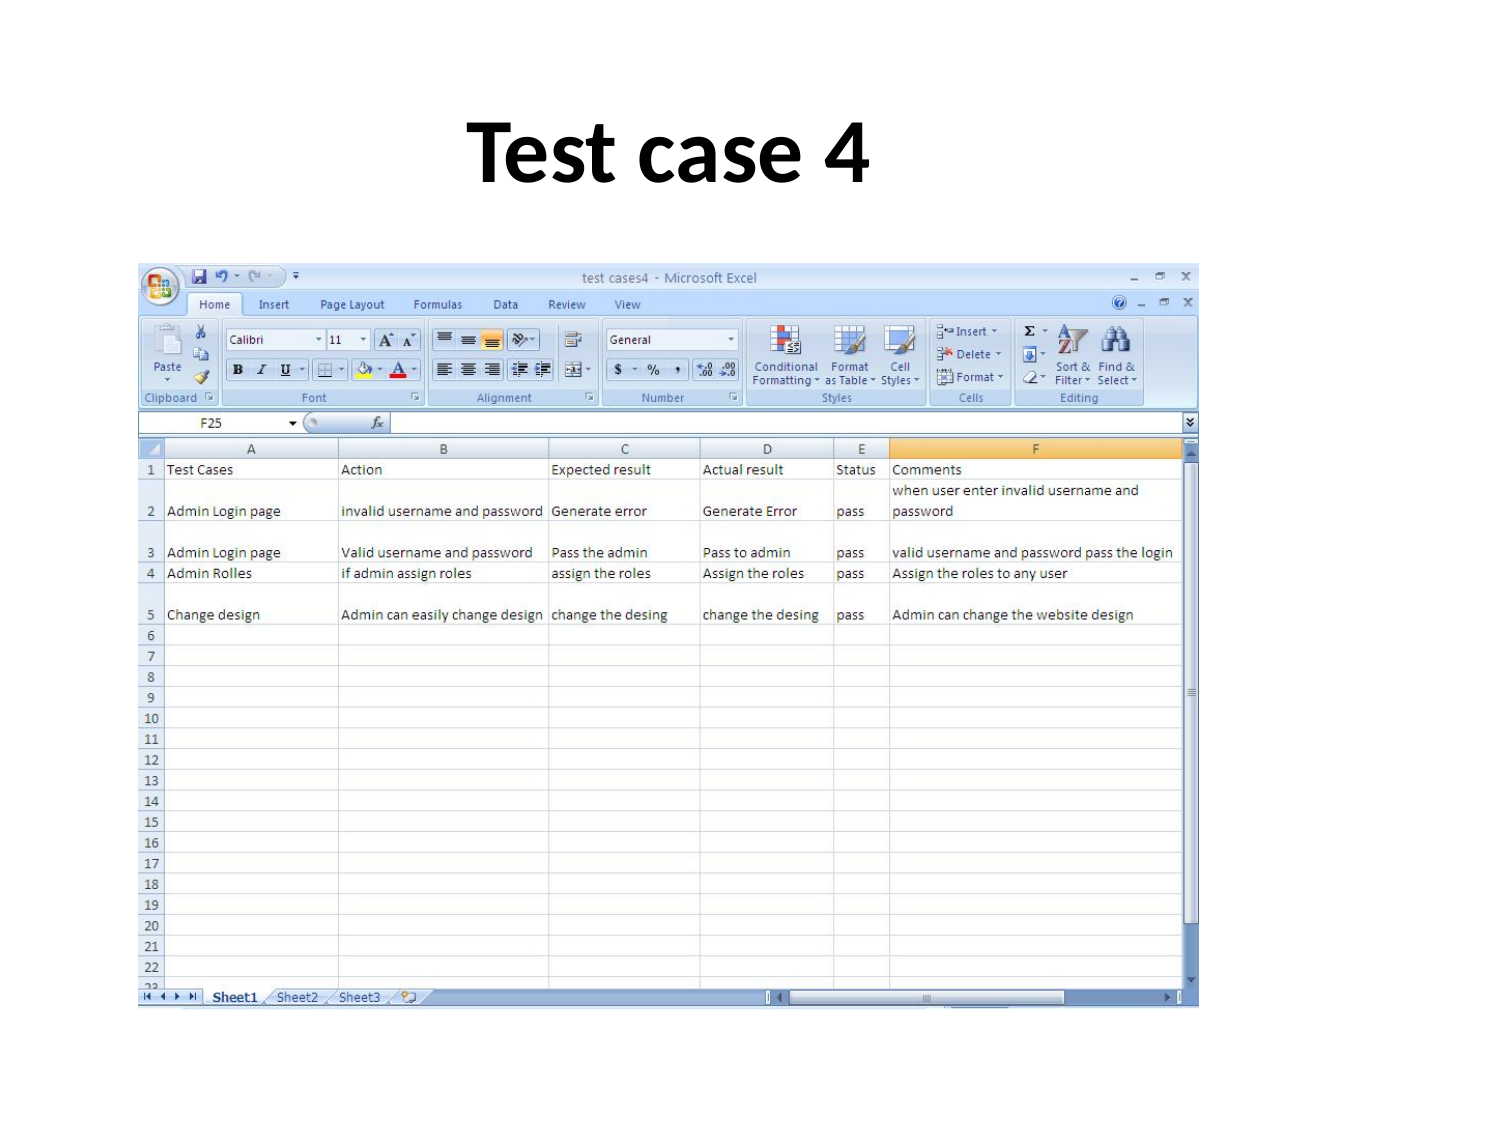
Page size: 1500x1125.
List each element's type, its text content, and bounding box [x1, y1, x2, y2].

title Test case 4 [75, 52, 1263, 240]
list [138, 263, 1199, 1060]
